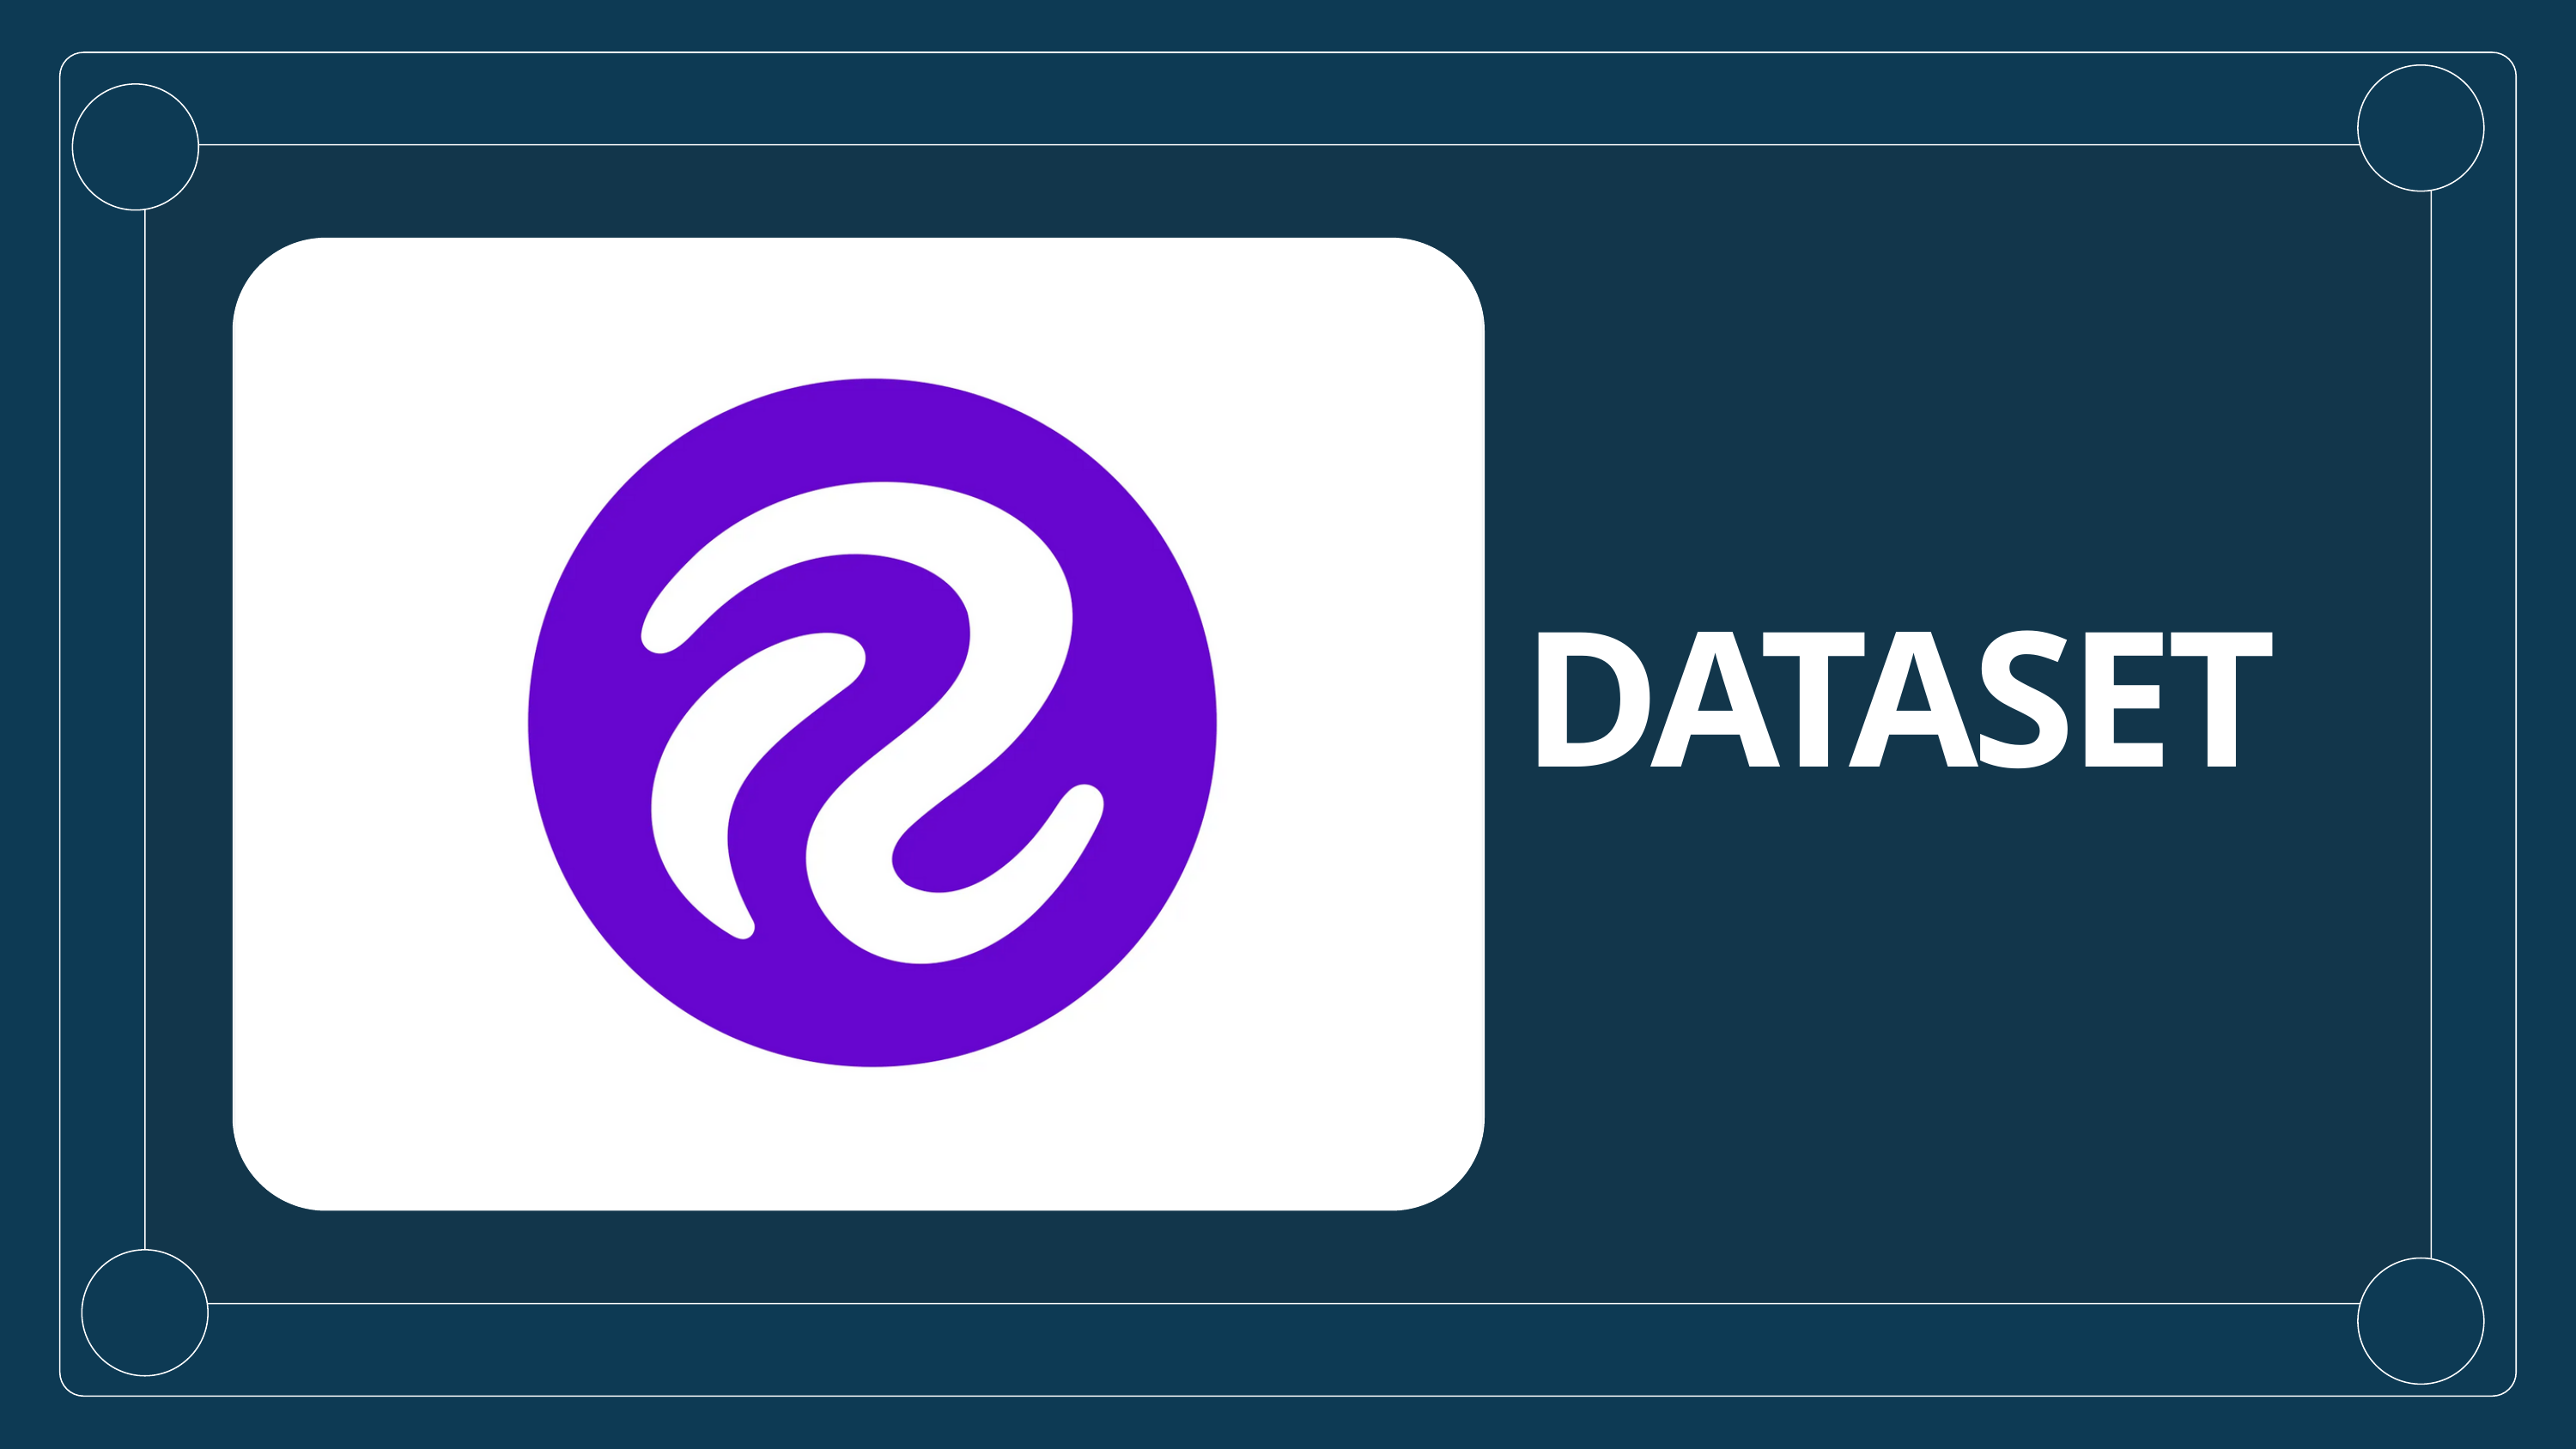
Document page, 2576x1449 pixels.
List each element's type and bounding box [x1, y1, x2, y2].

text_box [82, 1249, 209, 1376]
text_box [72, 83, 199, 210]
text_box [59, 52, 2517, 1397]
text_box [2357, 64, 2485, 191]
text_box [233, 238, 1485, 1210]
text_box [1522, 600, 2576, 1134]
text_box [144, 144, 2432, 1304]
text_box [2357, 1258, 2485, 1385]
